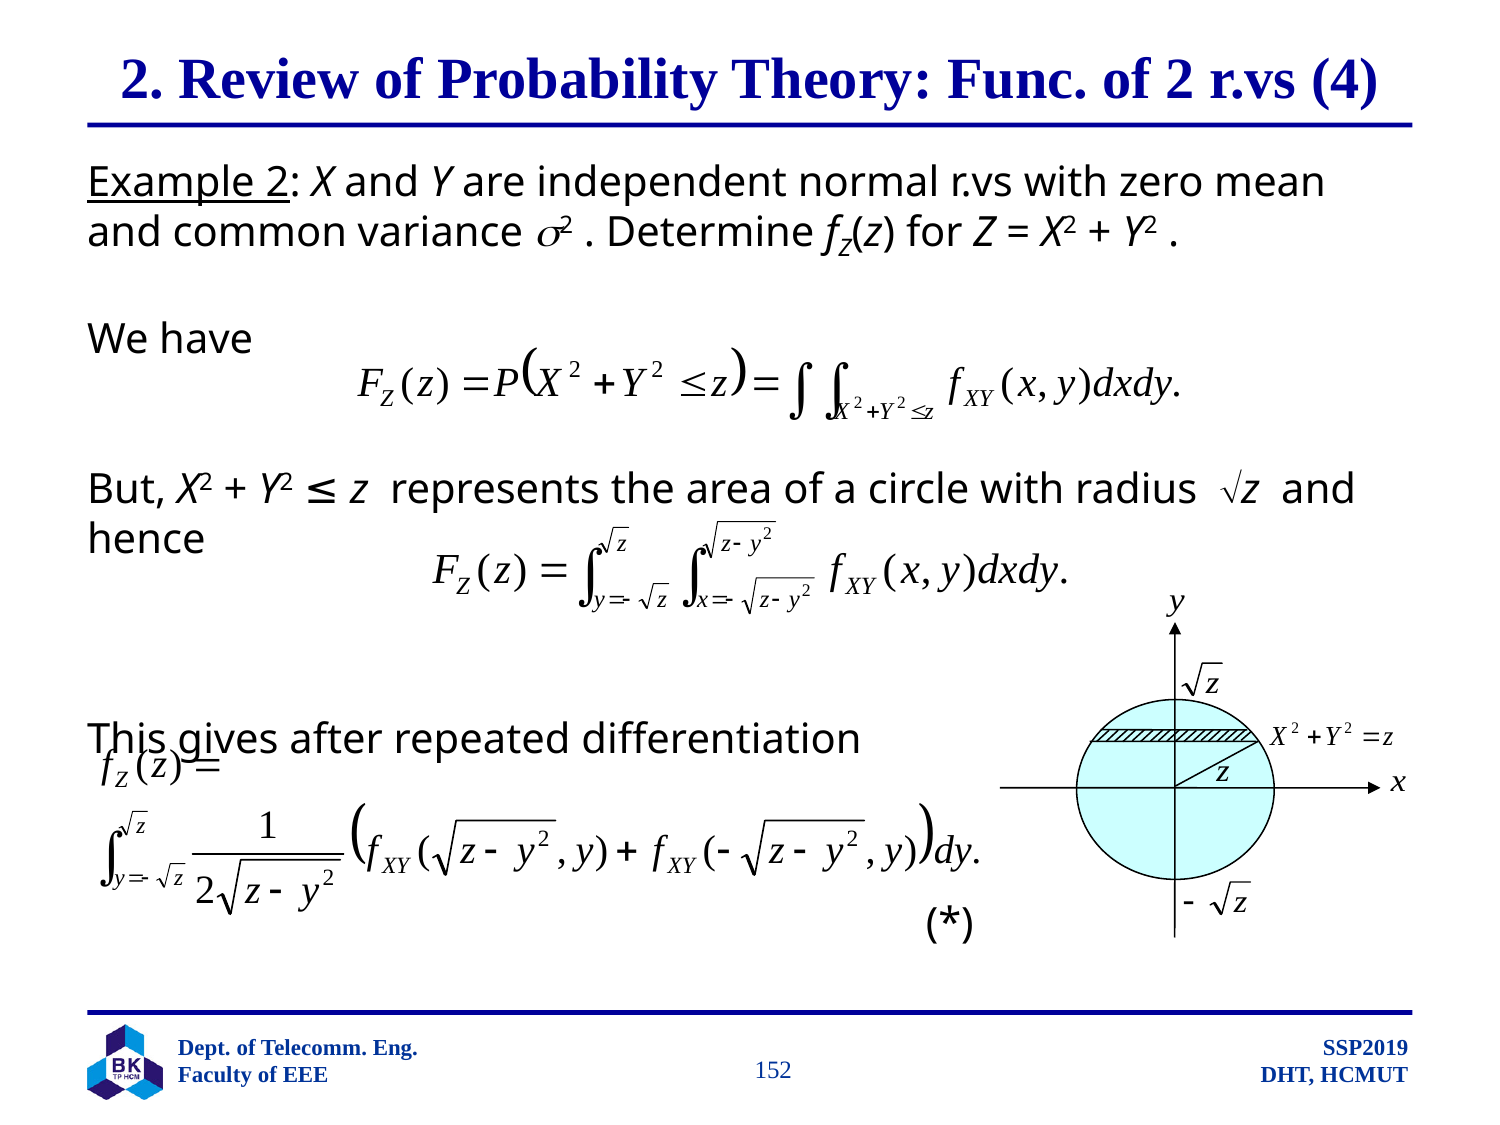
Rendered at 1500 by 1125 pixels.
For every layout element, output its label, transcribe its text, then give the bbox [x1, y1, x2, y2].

slide_number 152 [424, 1037, 976, 1101]
text_box (*) [911, 930, 989, 954]
text_box [1076, 788, 1174, 880]
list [424, 512, 1076, 623]
text_box [1240, 781, 1378, 794]
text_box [1177, 874, 1260, 921]
text_box [1076, 742, 1174, 787]
text_box [1175, 710, 1258, 741]
picture [87, 1024, 163, 1100]
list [349, 337, 1188, 435]
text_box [1159, 589, 1193, 625]
text_box [1175, 788, 1275, 875]
text_box Example 2: X and Y are independent normal r.vs with zero mean and common variance 2 . Determine fZ(z) for Z = X2 + Y2 . We have But, X2 + Y2 ≤ z represents the area of a circle with radius z and hence This gives after repeated differentiation [72, 147, 1400, 770]
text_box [1209, 759, 1236, 787]
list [87, 737, 988, 925]
text_box [1175, 742, 1275, 787]
title 2. Review of Probability Theory: Func. of 2 r.vs (4) [0, 37, 1500, 113]
text_box [1092, 730, 1174, 741]
text_box [1102, 699, 1174, 729]
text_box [1175, 656, 1231, 702]
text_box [1383, 770, 1413, 801]
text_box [1263, 715, 1400, 751]
text_box [1168, 632, 1182, 656]
